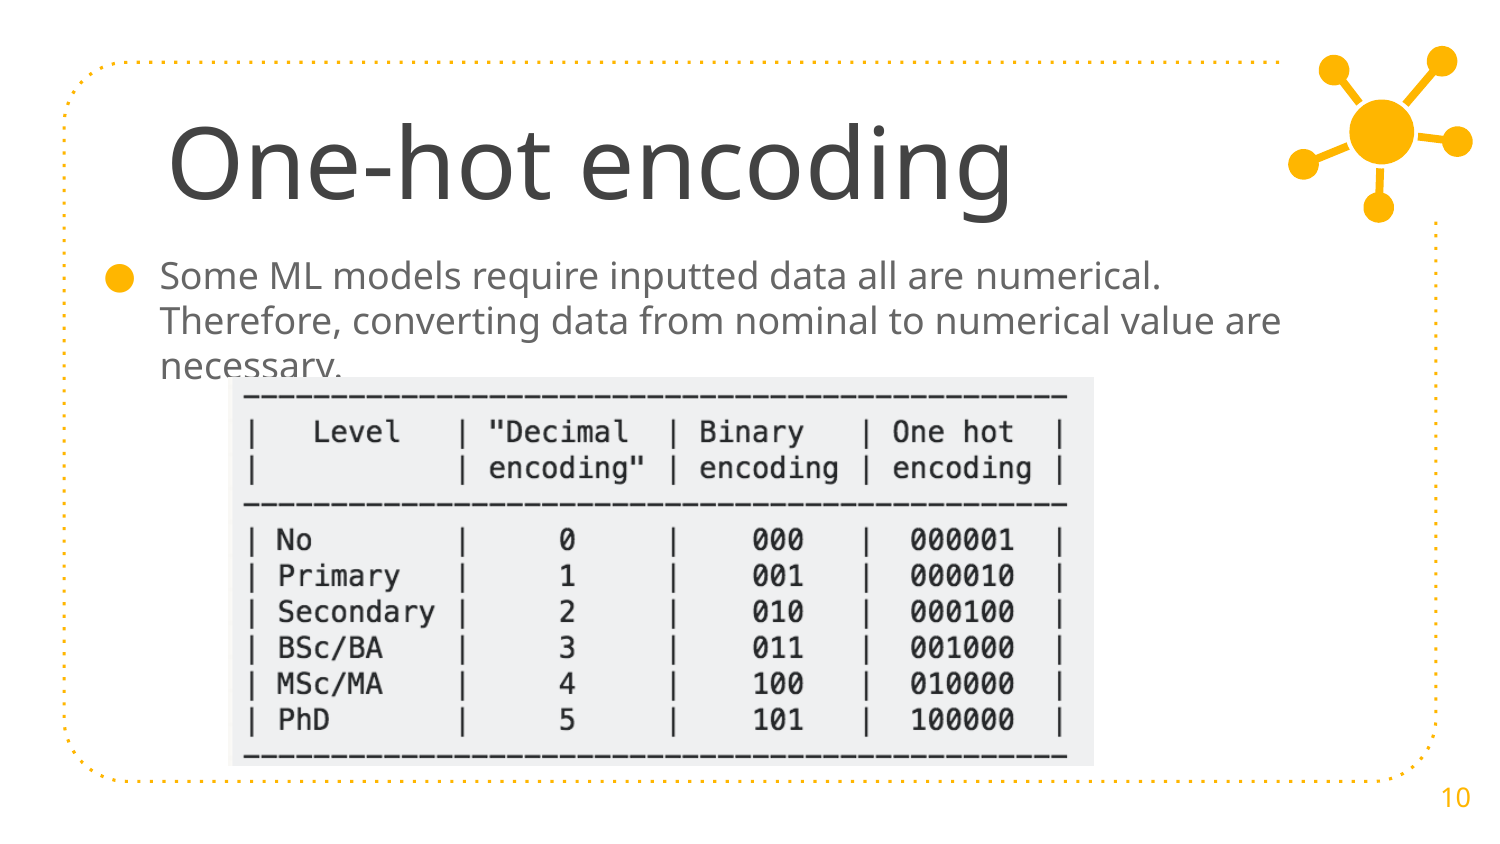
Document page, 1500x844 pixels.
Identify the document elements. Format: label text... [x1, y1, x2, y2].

picture [228, 377, 1095, 766]
slide_number 10 [1411, 753, 1500, 844]
title One-hot encoding [151, 84, 1278, 226]
list Some ML models require inputted data all are numerical. Therefore, converting data from nominal to numerical value are necessary. [69, 236, 1357, 417]
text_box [1288, 45, 1473, 224]
